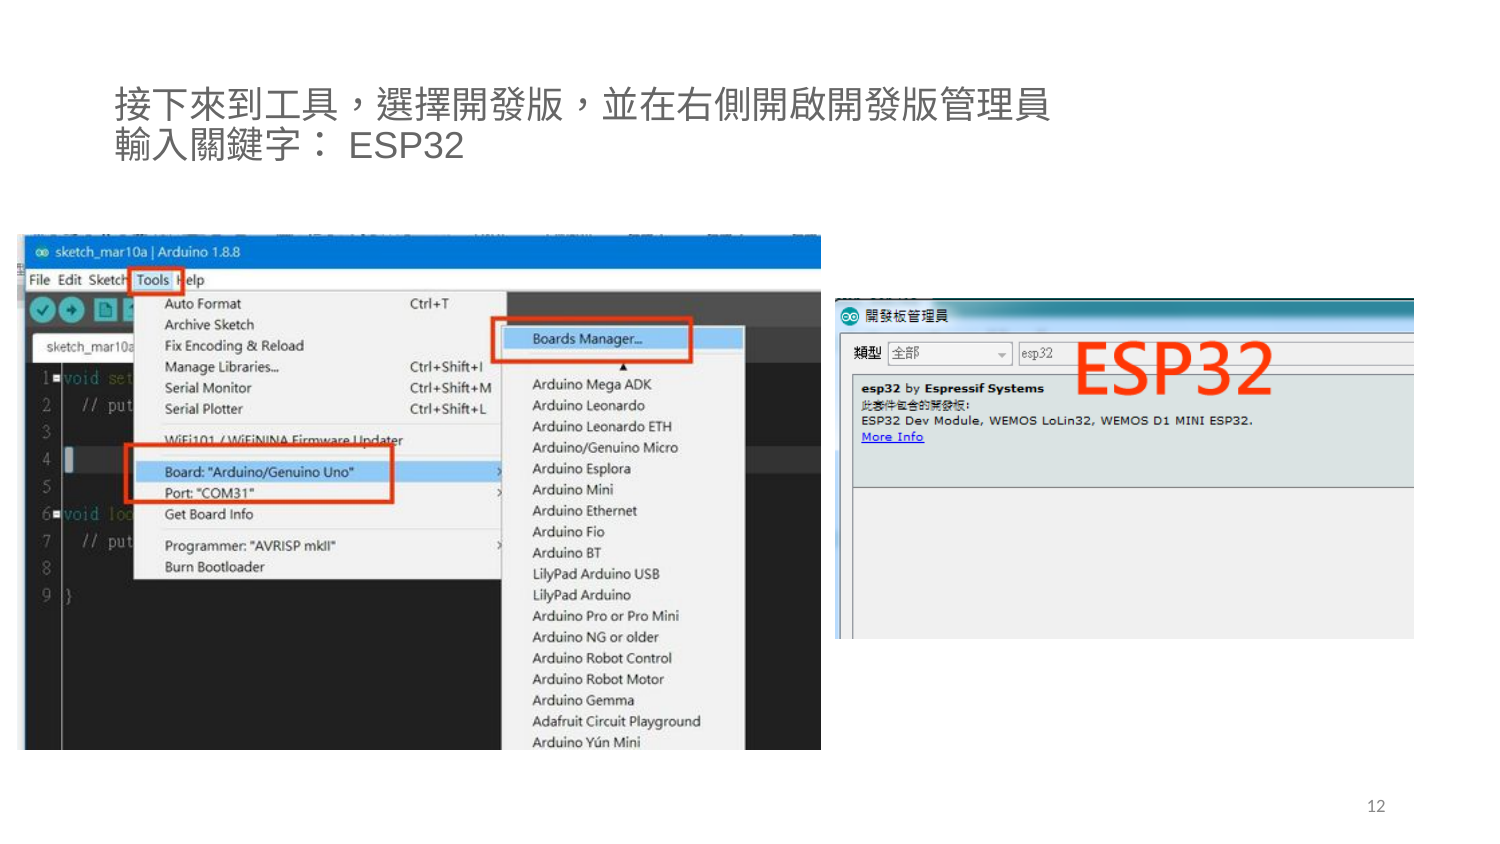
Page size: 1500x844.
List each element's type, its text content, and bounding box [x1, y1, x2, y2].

picture [835, 298, 1414, 639]
slide_number ‹#› [1059, 782, 1397, 827]
title 接下來到工具，選擇開發版，並在右側開啟開發版管理員 輸入關鍵字：ESP32 [103, 44, 1397, 208]
picture [16, 234, 822, 750]
